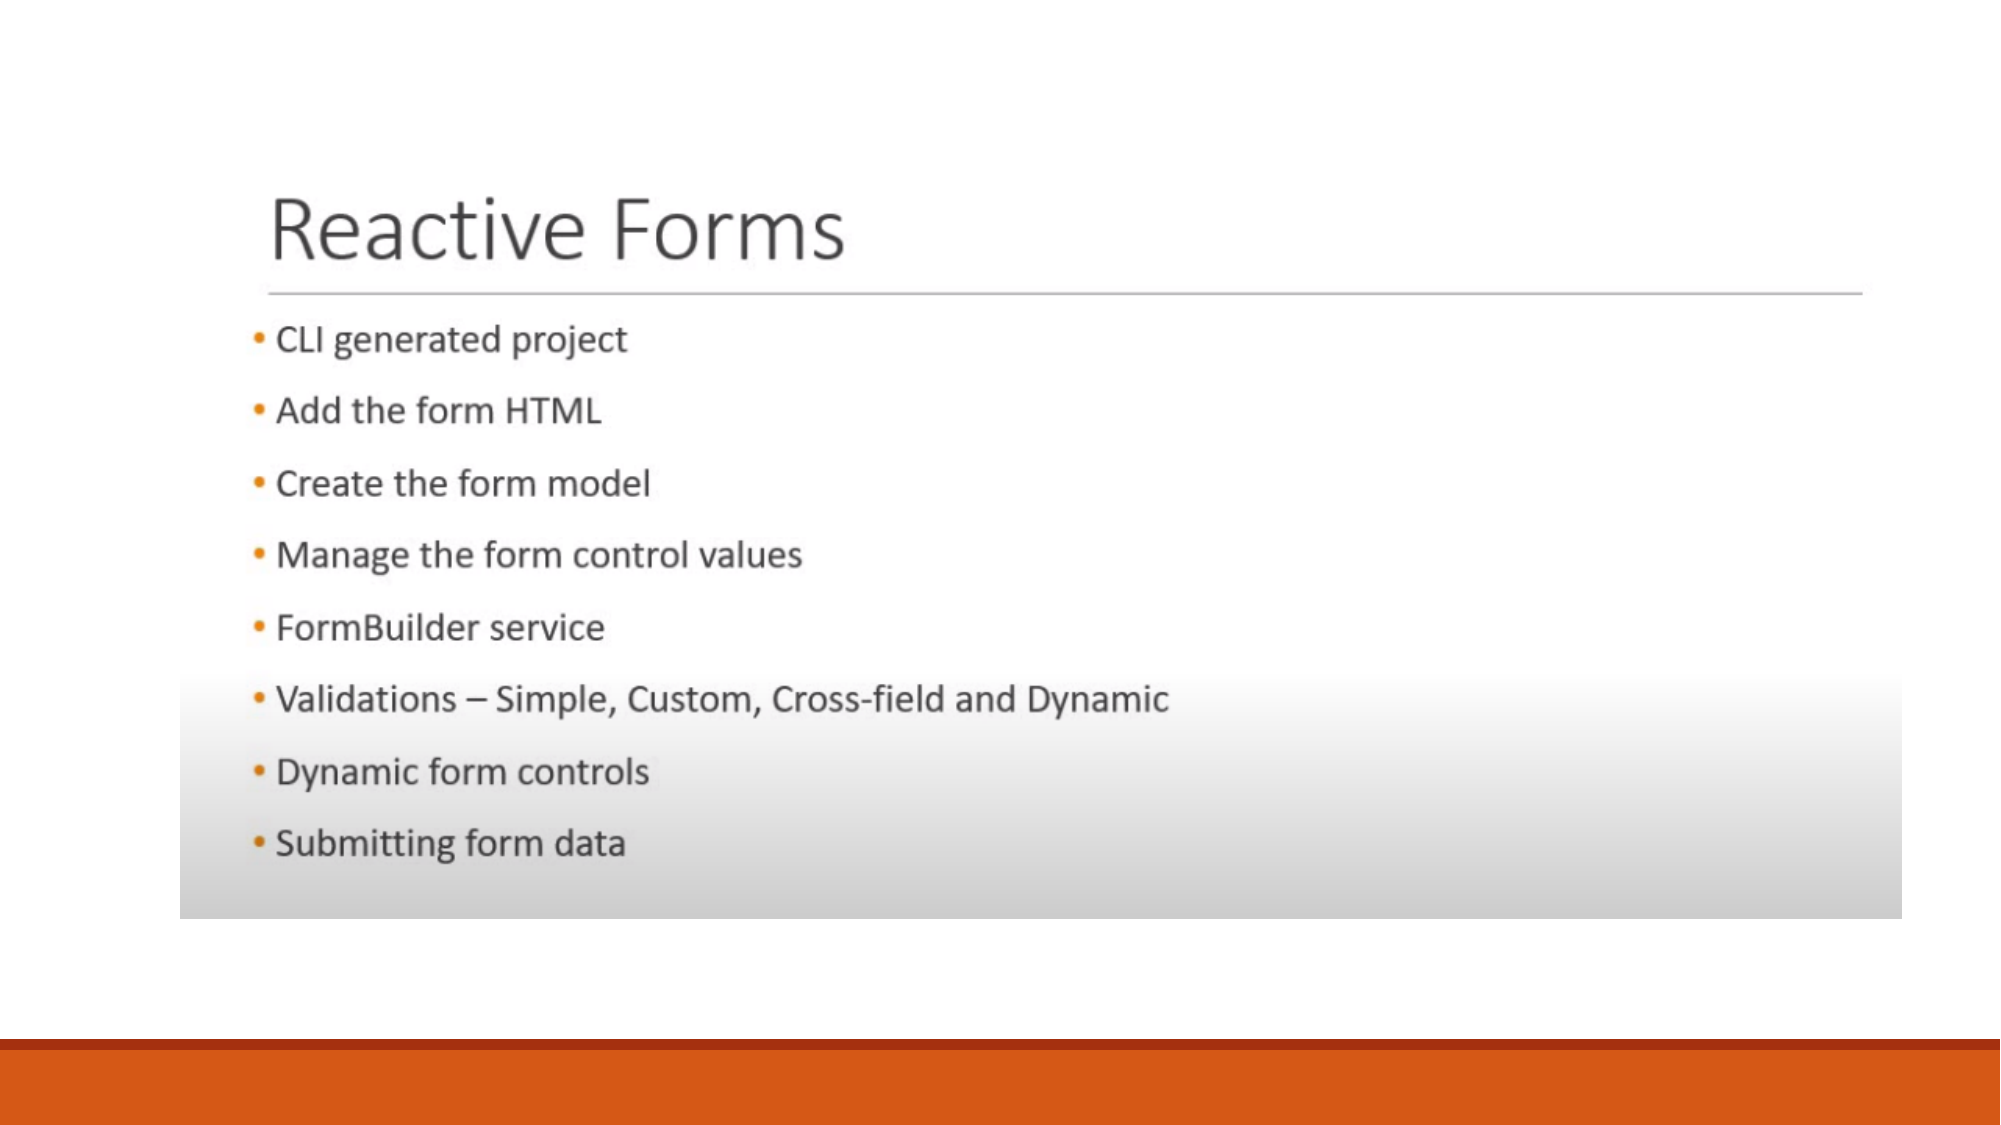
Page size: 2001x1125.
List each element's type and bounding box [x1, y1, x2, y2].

picture [179, 102, 1903, 920]
